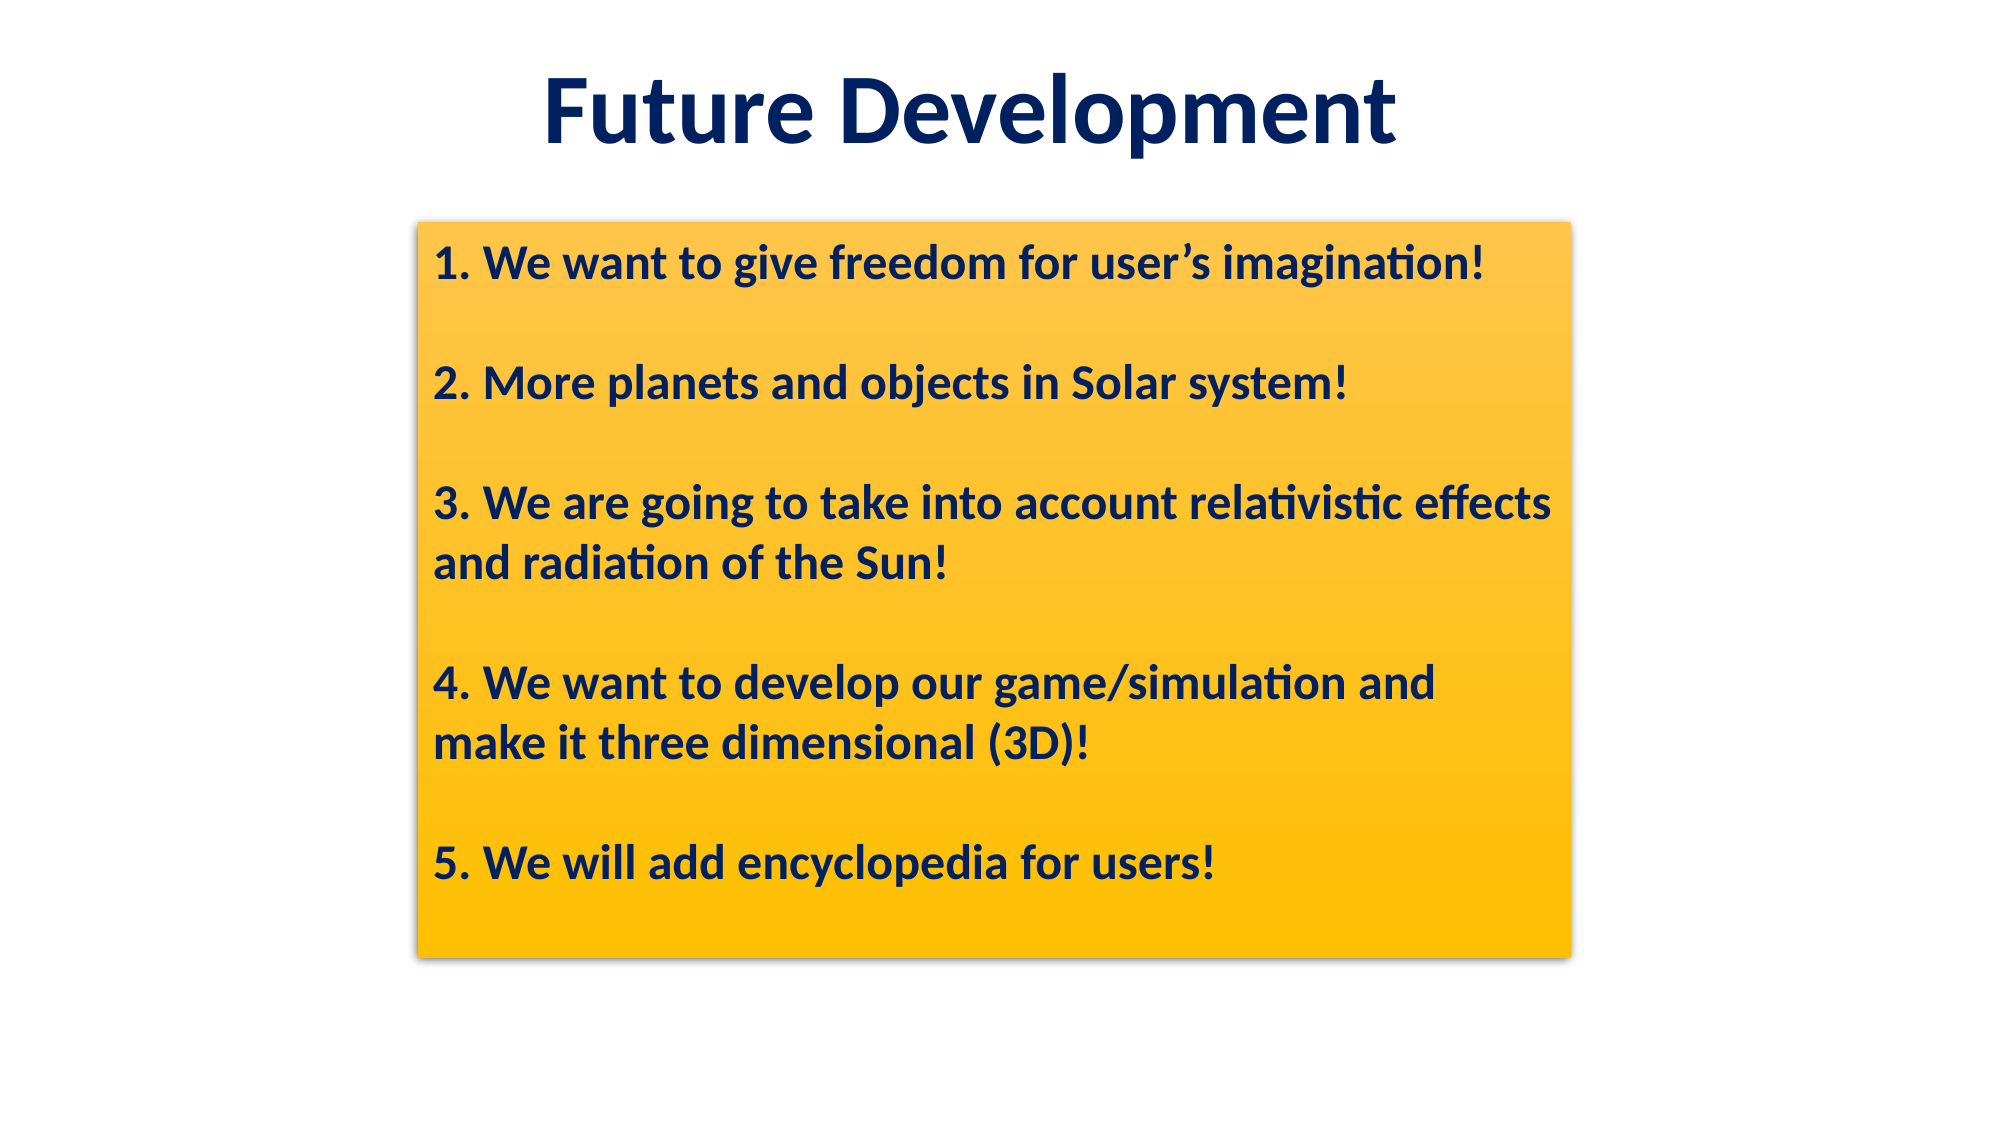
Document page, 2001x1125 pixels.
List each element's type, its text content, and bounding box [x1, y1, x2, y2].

text_box Future Development [528, 36, 1461, 172]
text_box 1. We want to give freedom for user’s imagination! 2. More planets and objects in Solar system! 3. We are going to take into account relativistic effects and radiation of the Sun! 4. We want to develop our game/simulation and make it three dimensional (3D)! 5. We will add encyclopedia for users! [418, 222, 1571, 958]
